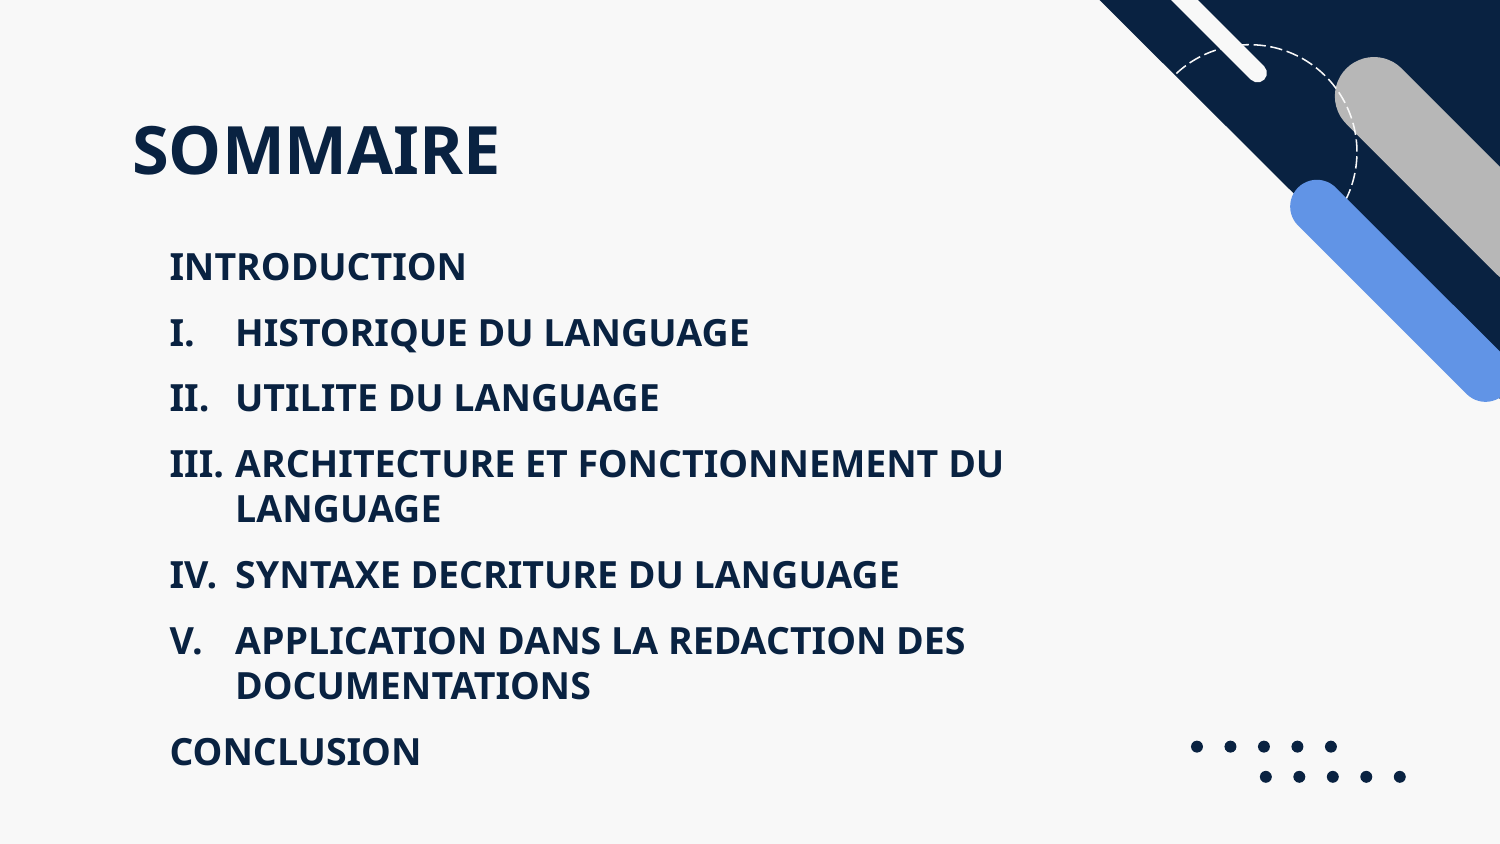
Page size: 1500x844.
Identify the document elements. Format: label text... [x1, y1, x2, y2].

title SOMMAIRE [117, 93, 1264, 228]
subtitle INTRODUCTION HISTORIQUE DU LANGUAGE UTILITE DU LANGUAGE ARCHITECTURE ET FONCTIONNEMENT DU LANGUAGE SYNTAXE DECRITURE DU LANGUAGE APPLICATION DANS LA REDACTION DES DOCUMENTATIONS CONCLUSION [117, 227, 1235, 751]
